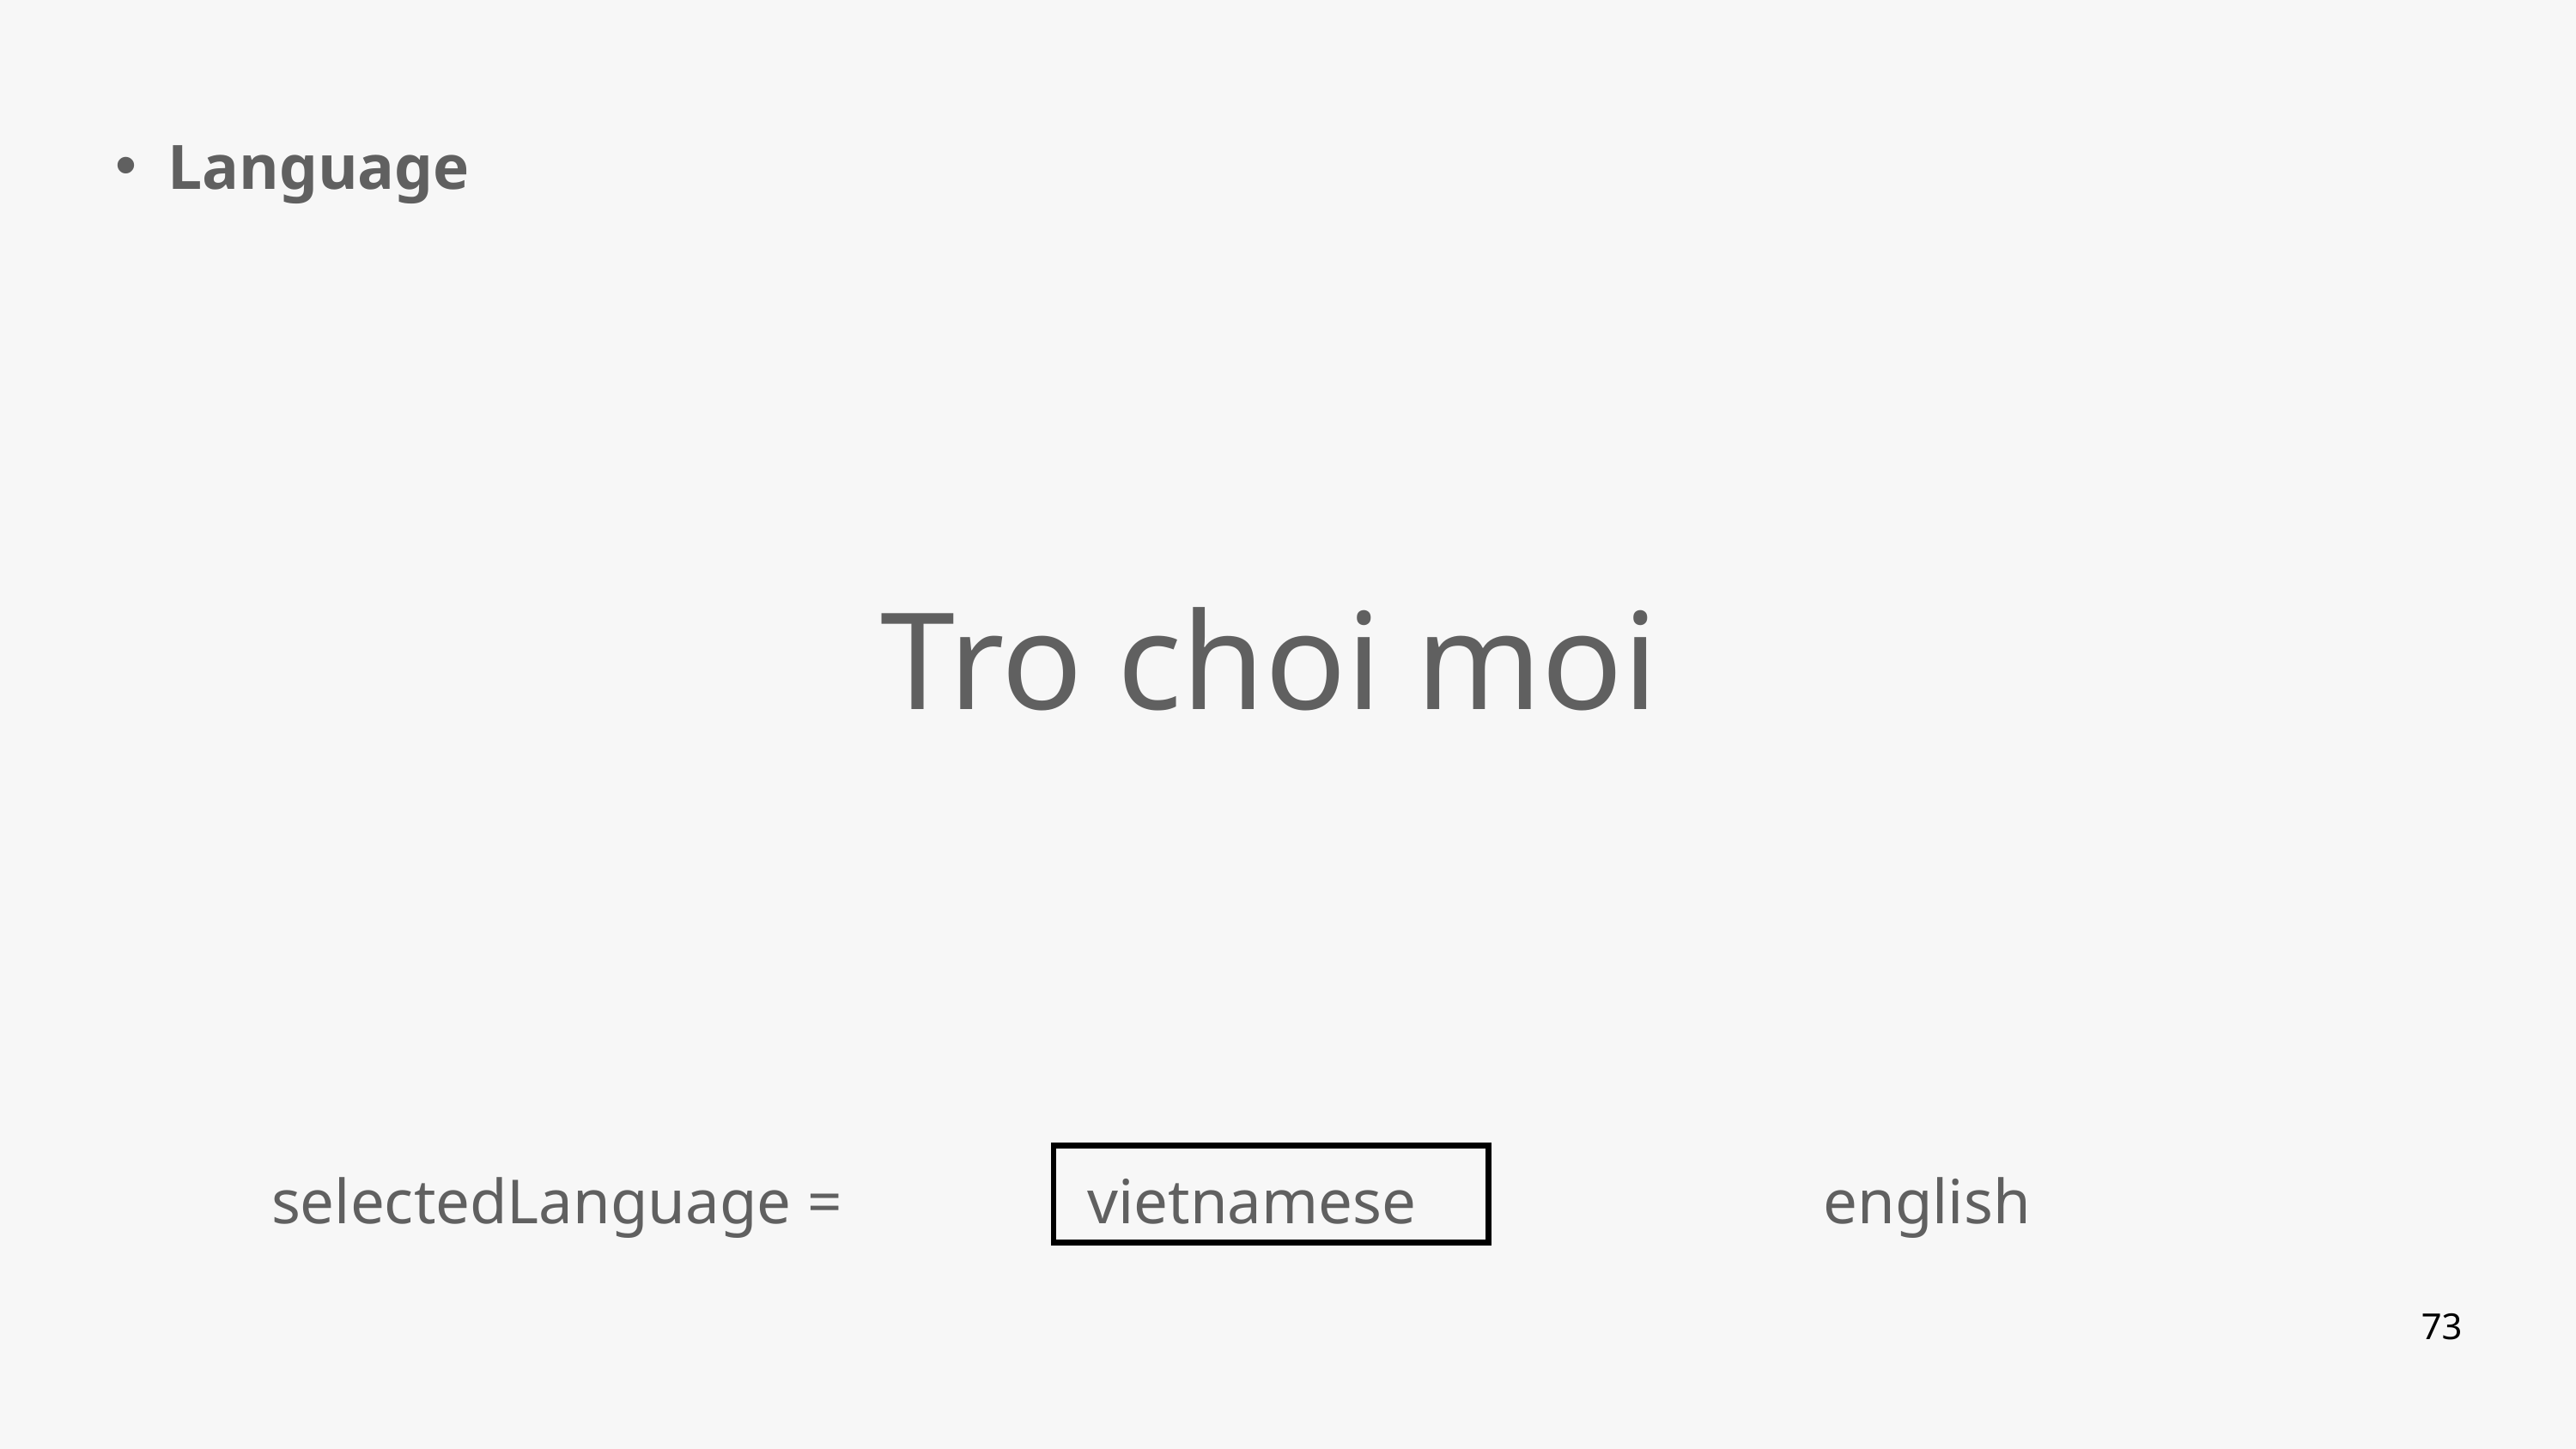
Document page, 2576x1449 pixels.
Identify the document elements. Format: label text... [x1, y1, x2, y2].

text_box Tro choi moi [880, 535, 1696, 737]
text_box Language [63, 109, 1157, 202]
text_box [1053, 1145, 1489, 1243]
text_box 73 [2421, 1296, 2463, 1348]
text_box english [1823, 1144, 2225, 1236]
text_box selectedLanguage = [271, 1144, 1016, 1236]
